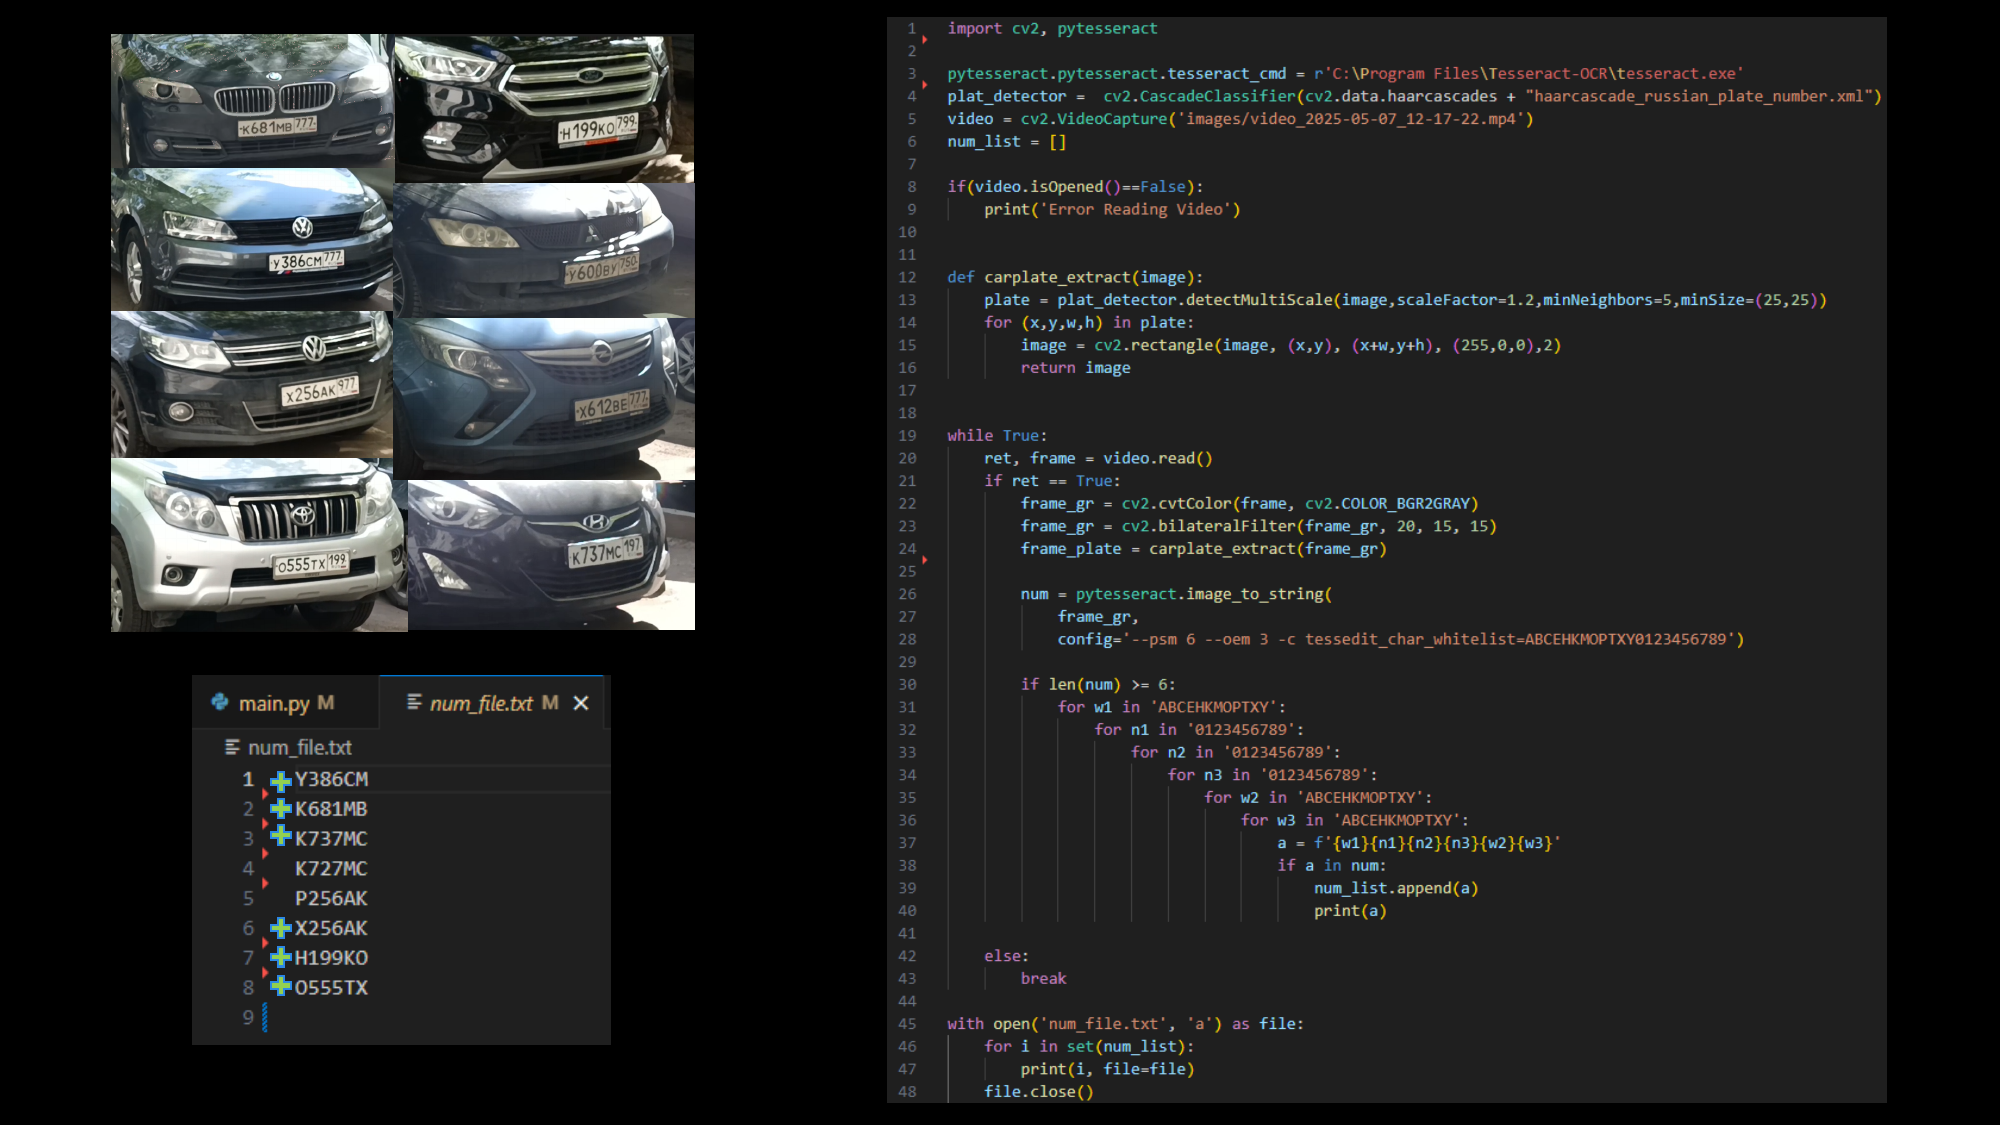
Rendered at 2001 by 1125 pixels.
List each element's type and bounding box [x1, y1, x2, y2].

picture [887, 17, 1887, 1103]
picture [192, 675, 611, 1045]
picture [111, 34, 695, 632]
